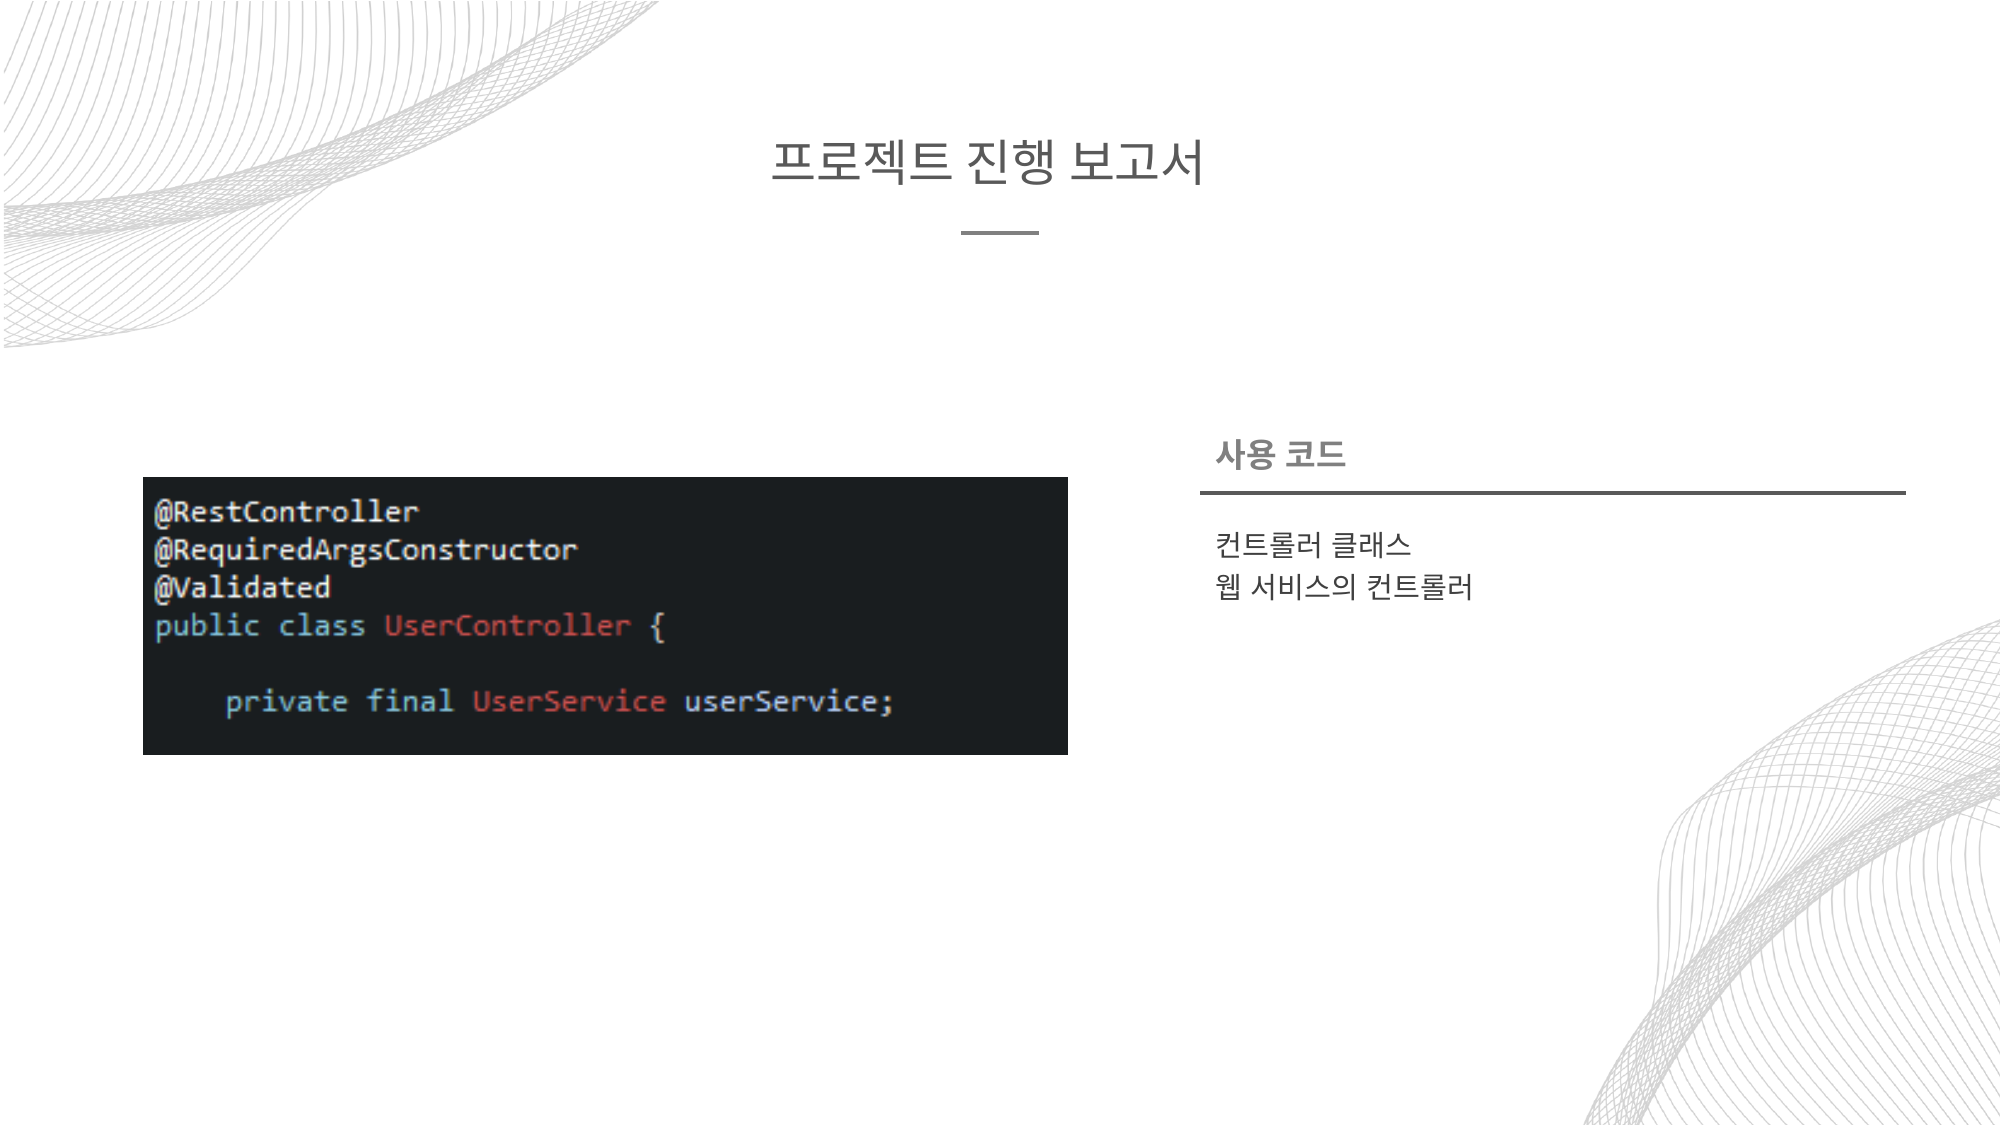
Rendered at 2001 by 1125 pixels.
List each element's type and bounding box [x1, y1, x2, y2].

picture [143, 477, 1068, 755]
text_box [118, 123, 1907, 1007]
